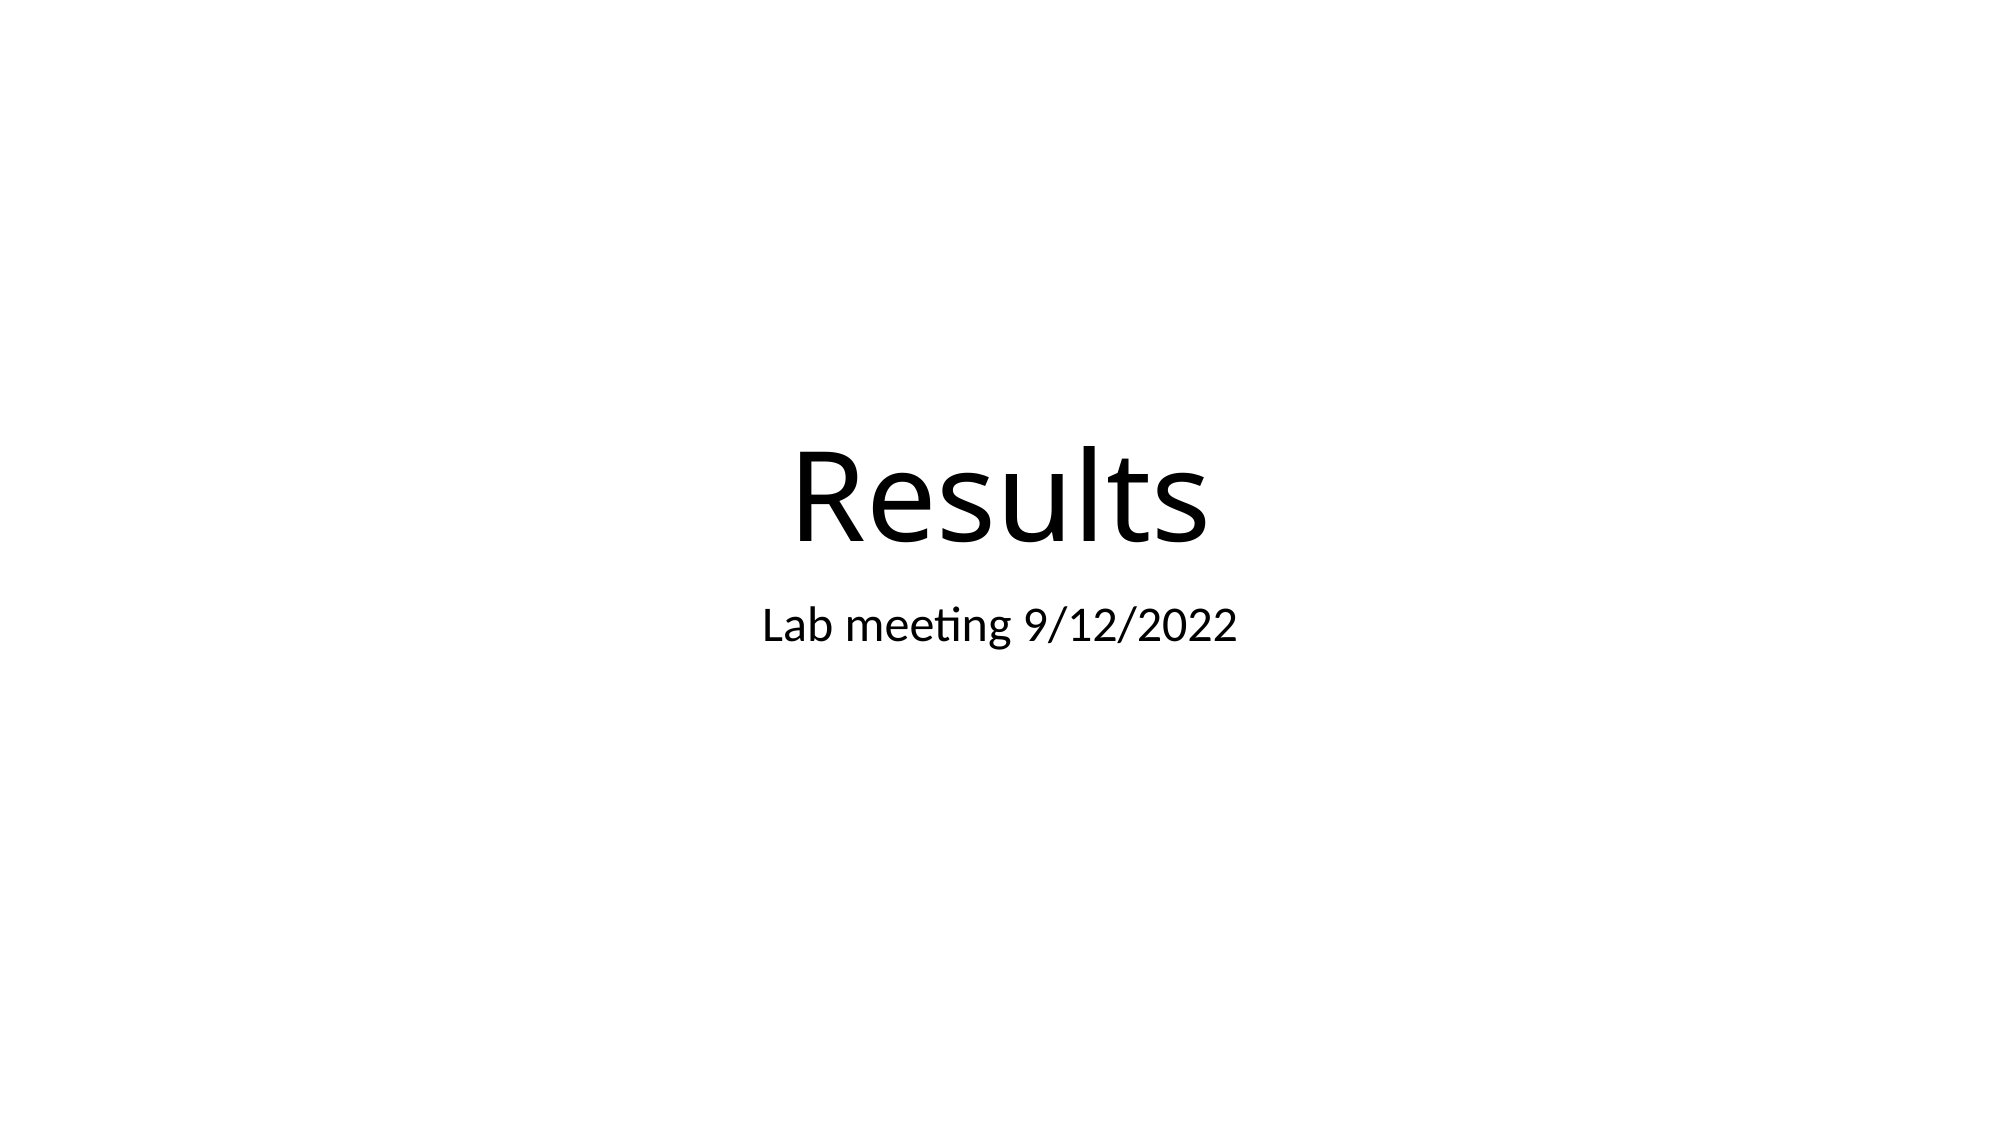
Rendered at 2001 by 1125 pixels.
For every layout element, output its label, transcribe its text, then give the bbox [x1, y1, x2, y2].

subtitle Lab meeting 9/12/2022 [249, 590, 1750, 863]
title Results [249, 184, 1750, 576]
